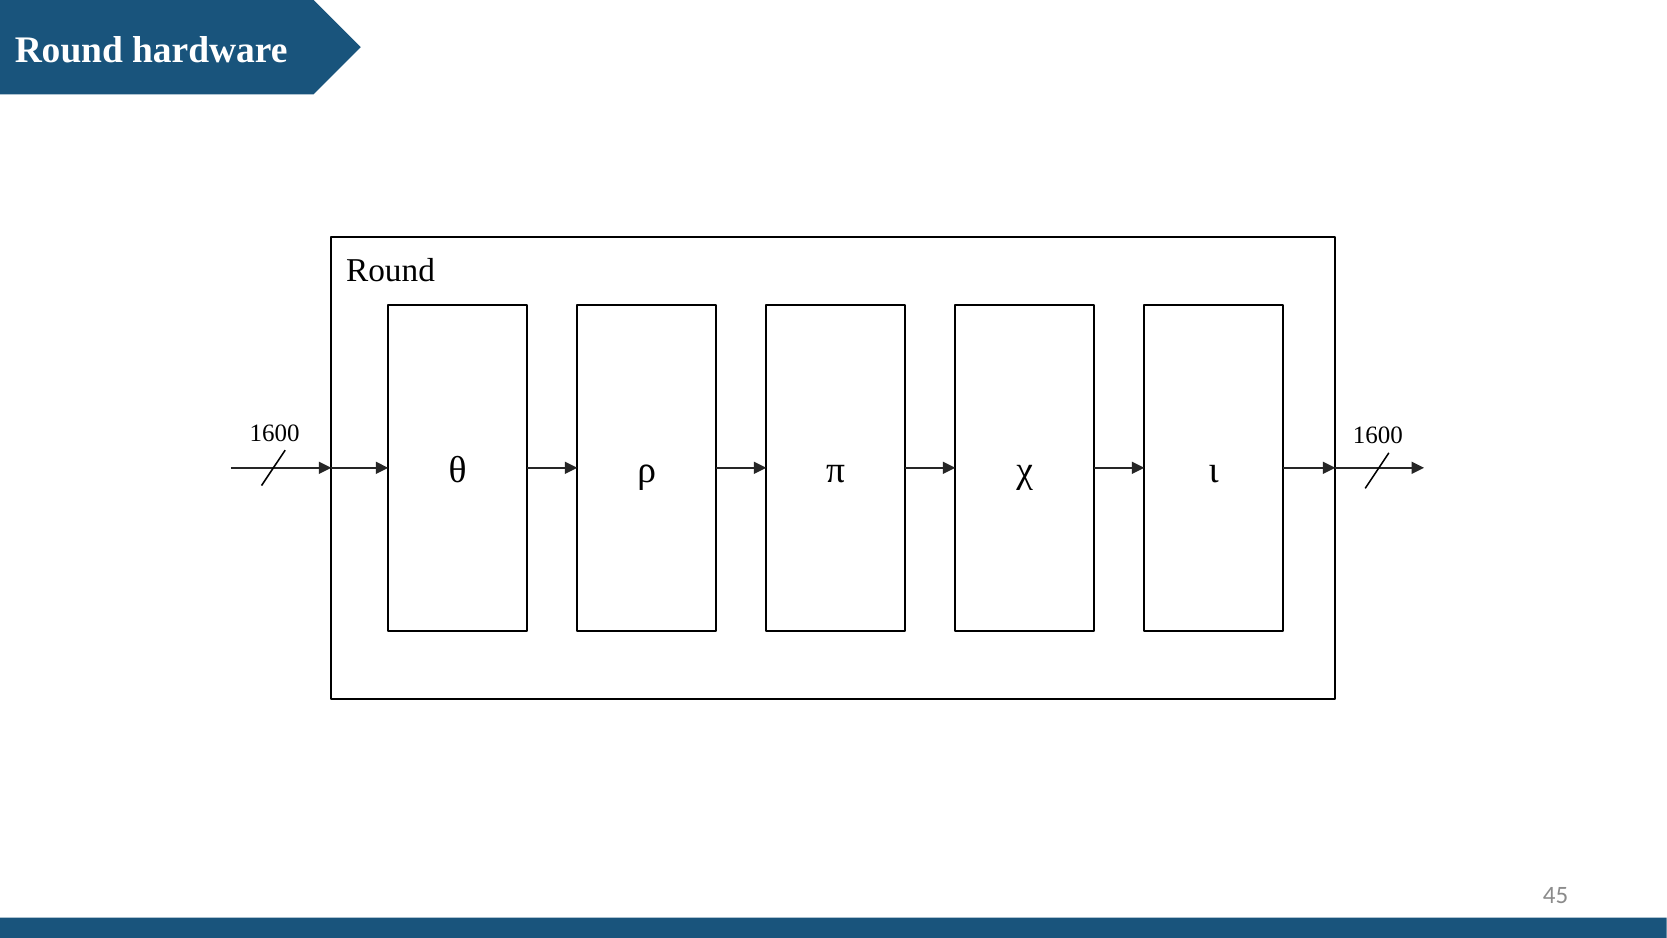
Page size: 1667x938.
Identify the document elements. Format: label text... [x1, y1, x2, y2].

text_box 1600 [234, 409, 325, 454]
text_box 1600 [1340, 410, 1439, 456]
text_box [261, 449, 286, 486]
text_box Round hardware [0, 0, 363, 97]
text_box [0, 915, 1667, 938]
slide_number 45 [1194, 868, 1584, 919]
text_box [1364, 452, 1390, 489]
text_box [330, 236, 1336, 700]
